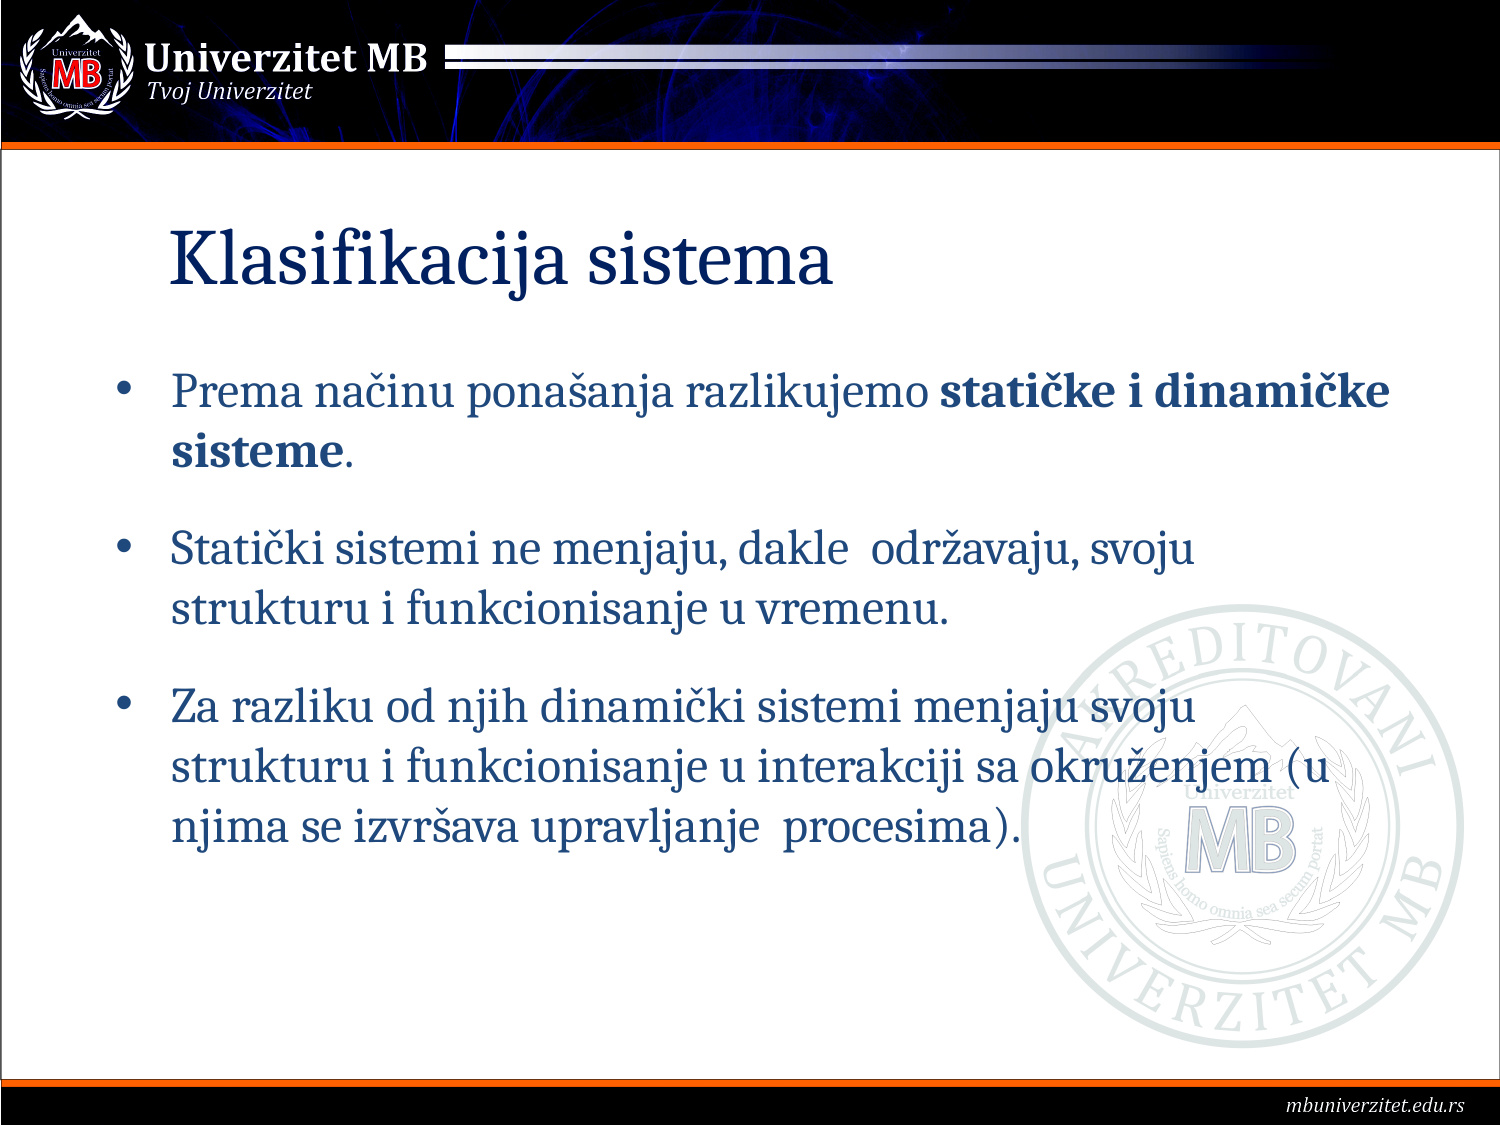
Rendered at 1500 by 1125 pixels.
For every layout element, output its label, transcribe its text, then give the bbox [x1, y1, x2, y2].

list Prema načinu ponašanja razlikujemo statičke i dinamičke sisteme. Statički sistemi ne menjaju, dakle održavaju, svoju strukturu i funkcionisanje u vremenu. Za razliku od njih dinamički sistemi menjaju svoju strukturu i funkcionisanje u interakciji sa okruženjem (u njima se izvršava upravljanje procesima). [100, 349, 1415, 957]
picture [0, 0, 1500, 1125]
text_box Klasifikacija sistema [123, 187, 880, 319]
